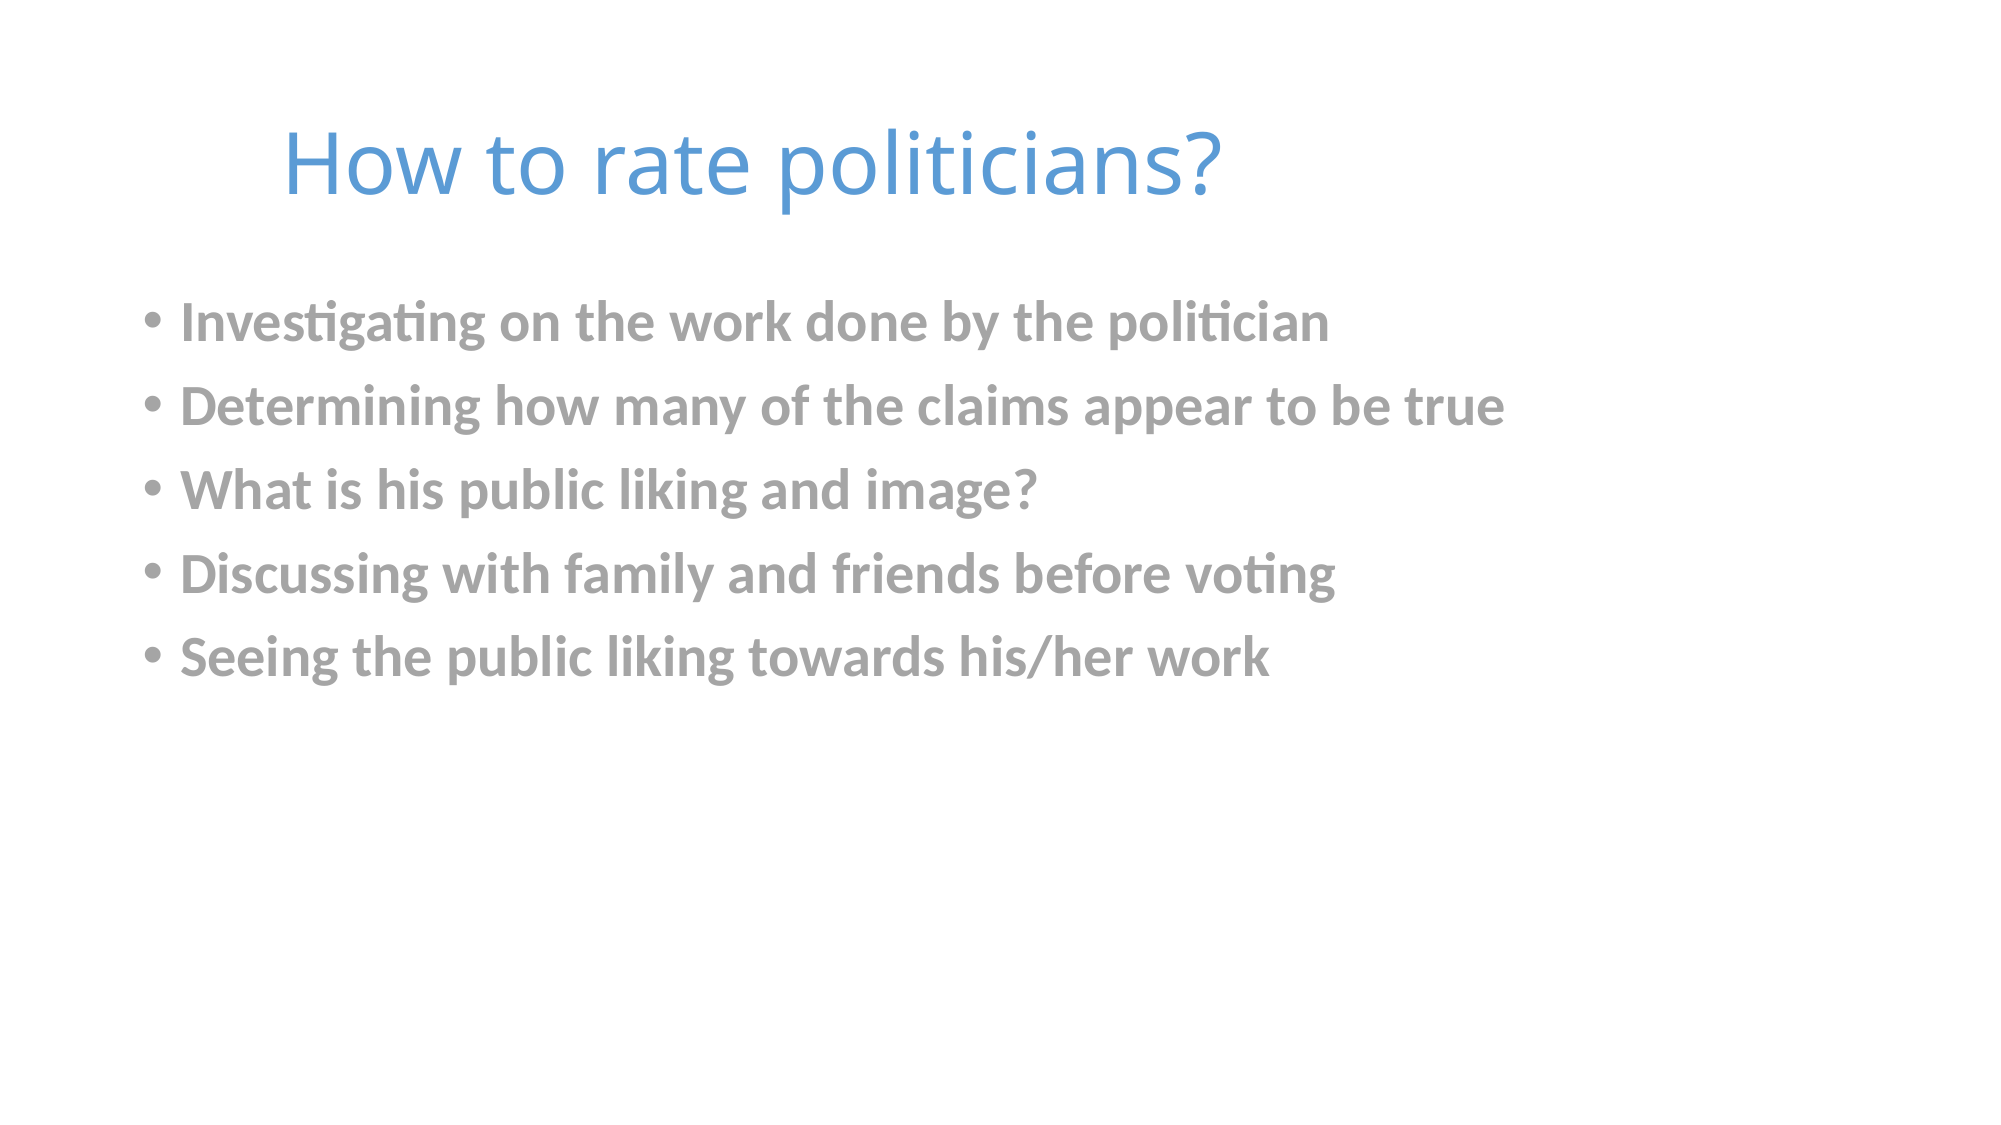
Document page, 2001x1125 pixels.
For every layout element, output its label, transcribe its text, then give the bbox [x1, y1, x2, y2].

text_box Investigating on the work done by the politician Determining how many of the claims appear to be true What is his public liking and image? Discussing with family and friends before voting Seeing the public liking towards his/her work [127, 283, 1853, 998]
text_box How to rate politicians? [262, 112, 1243, 223]
